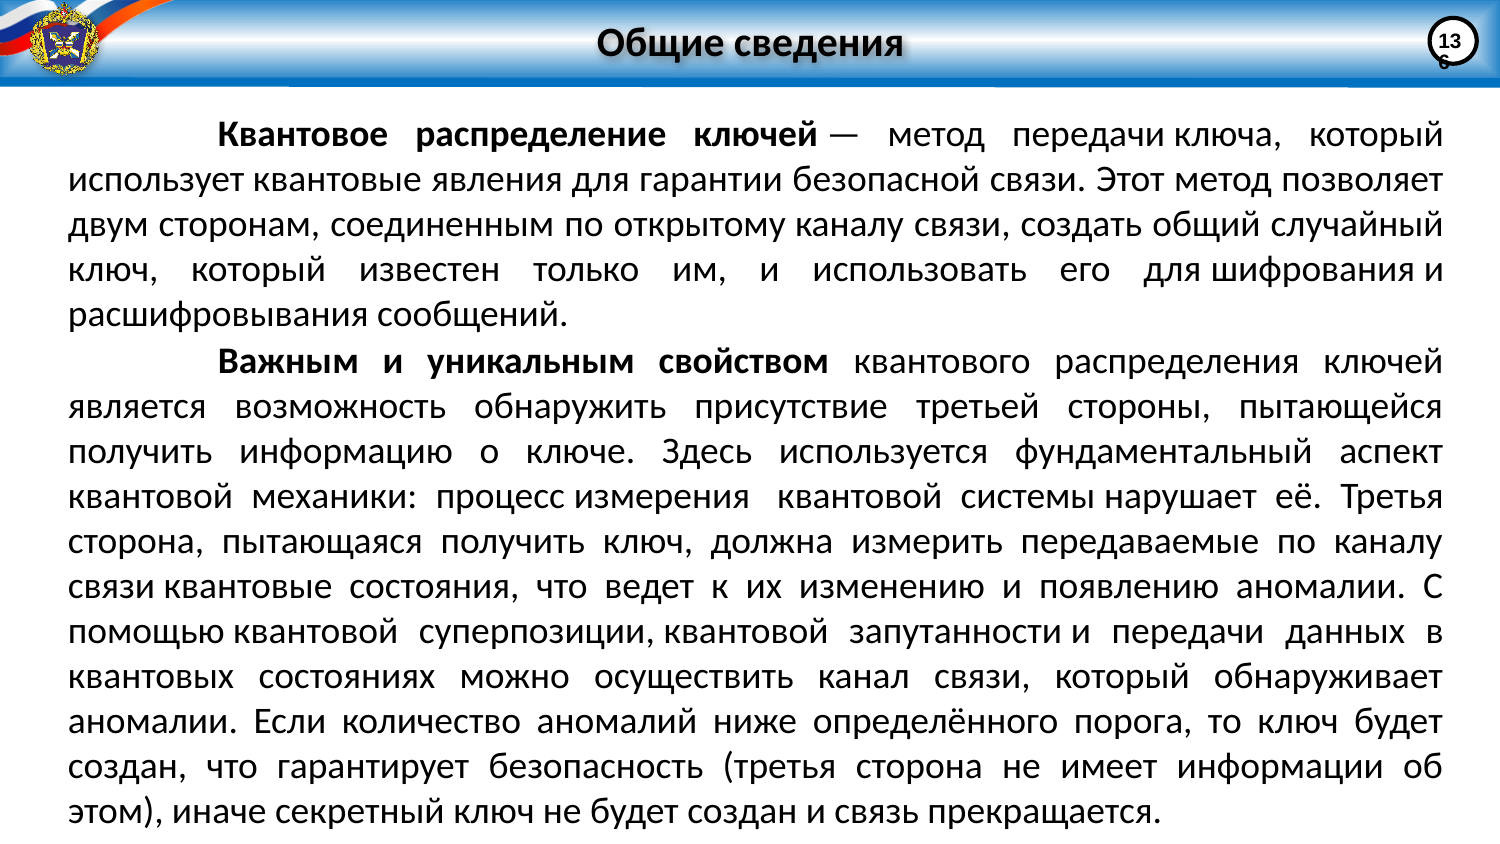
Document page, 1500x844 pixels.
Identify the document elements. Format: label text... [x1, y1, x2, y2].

text_box Важным и уникальным свойством квантового распределения ключей является возможность обнаружить присутствие третьей стороны, пытающейся получить информацию о ключе. Здесь используется фундаментальный аспект квантовой механики: процесс измерения квантовой системы нарушает её. Третья сторона, пытающаяся получить ключ, должна измерить передаваемые по каналу связи квантовые состояния, что ведет к их изменению и появлению аномалии. С помощью квантовой суперпозиции, квантовой запутанности и передачи данных в квантовых состояниях можно осуществить канал связи, который обнаруживает аномалии. Если количество аномалий ниже определённого порога, то ключ будет создан, что гарантирует безопасность (третья сторона не имеет информации об этом), иначе секретный ключ не будет создан и связь прекращается. [53, 328, 1459, 839]
slide_number 136 [1423, 12, 1483, 68]
text_box Квантовое распределение ключей — метод передачи ключа, который использует квантовые явления для гарантии безопасной связи. Этот метод позволяет двум сторонам, соединенным по открытому каналу связи, создать общий случайный ключ, который известен только им, и использовать его для шифрования и расшифровывания сообщений. [53, 101, 1459, 328]
title Общие сведения [1, 0, 1500, 102]
